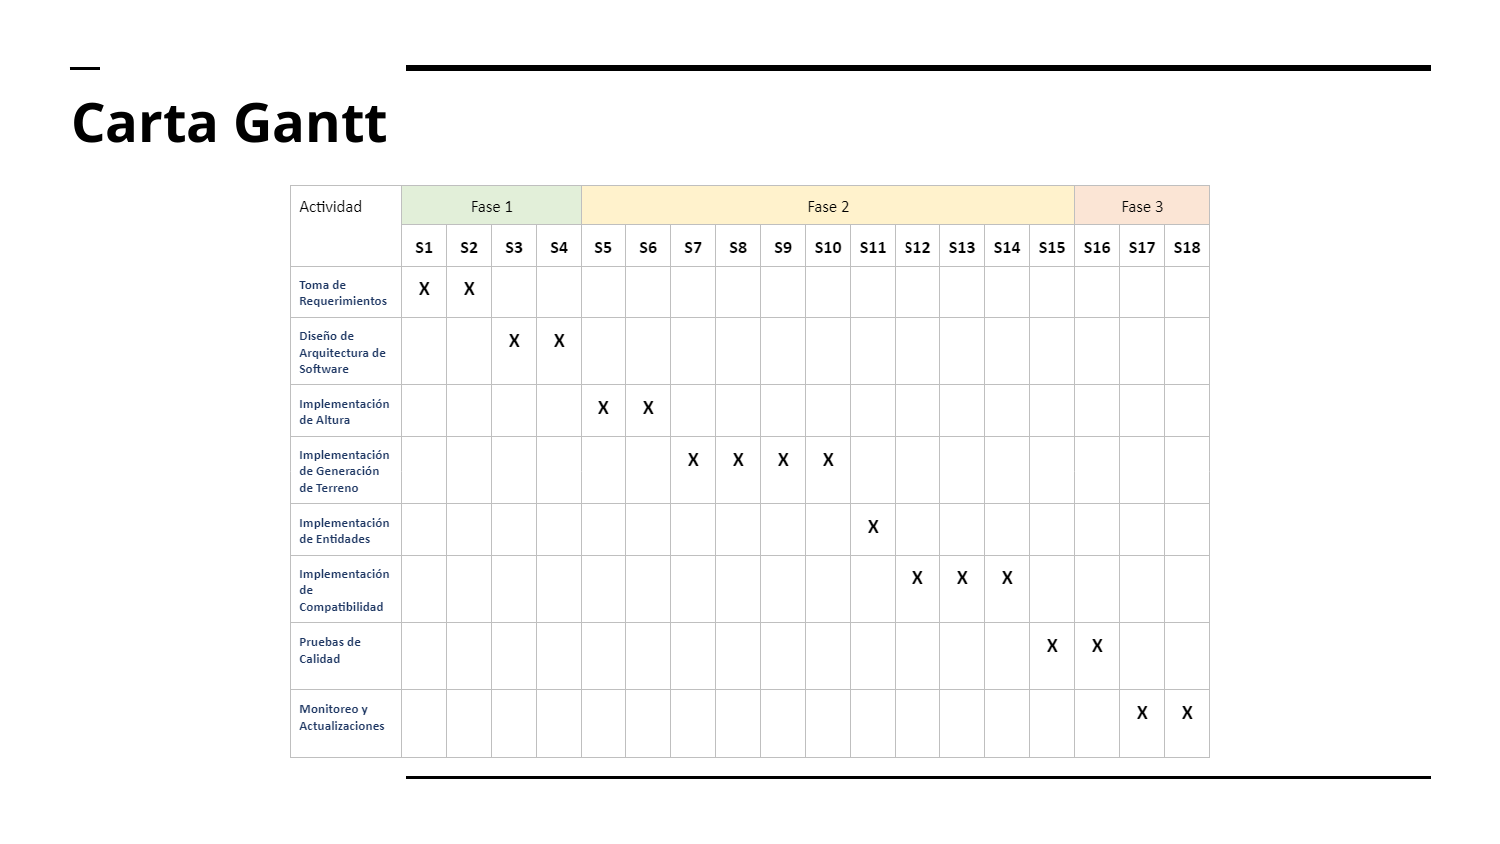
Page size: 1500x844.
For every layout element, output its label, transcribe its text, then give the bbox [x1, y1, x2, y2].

title Carta Gantt [56, 69, 1094, 174]
picture [278, 173, 1222, 769]
